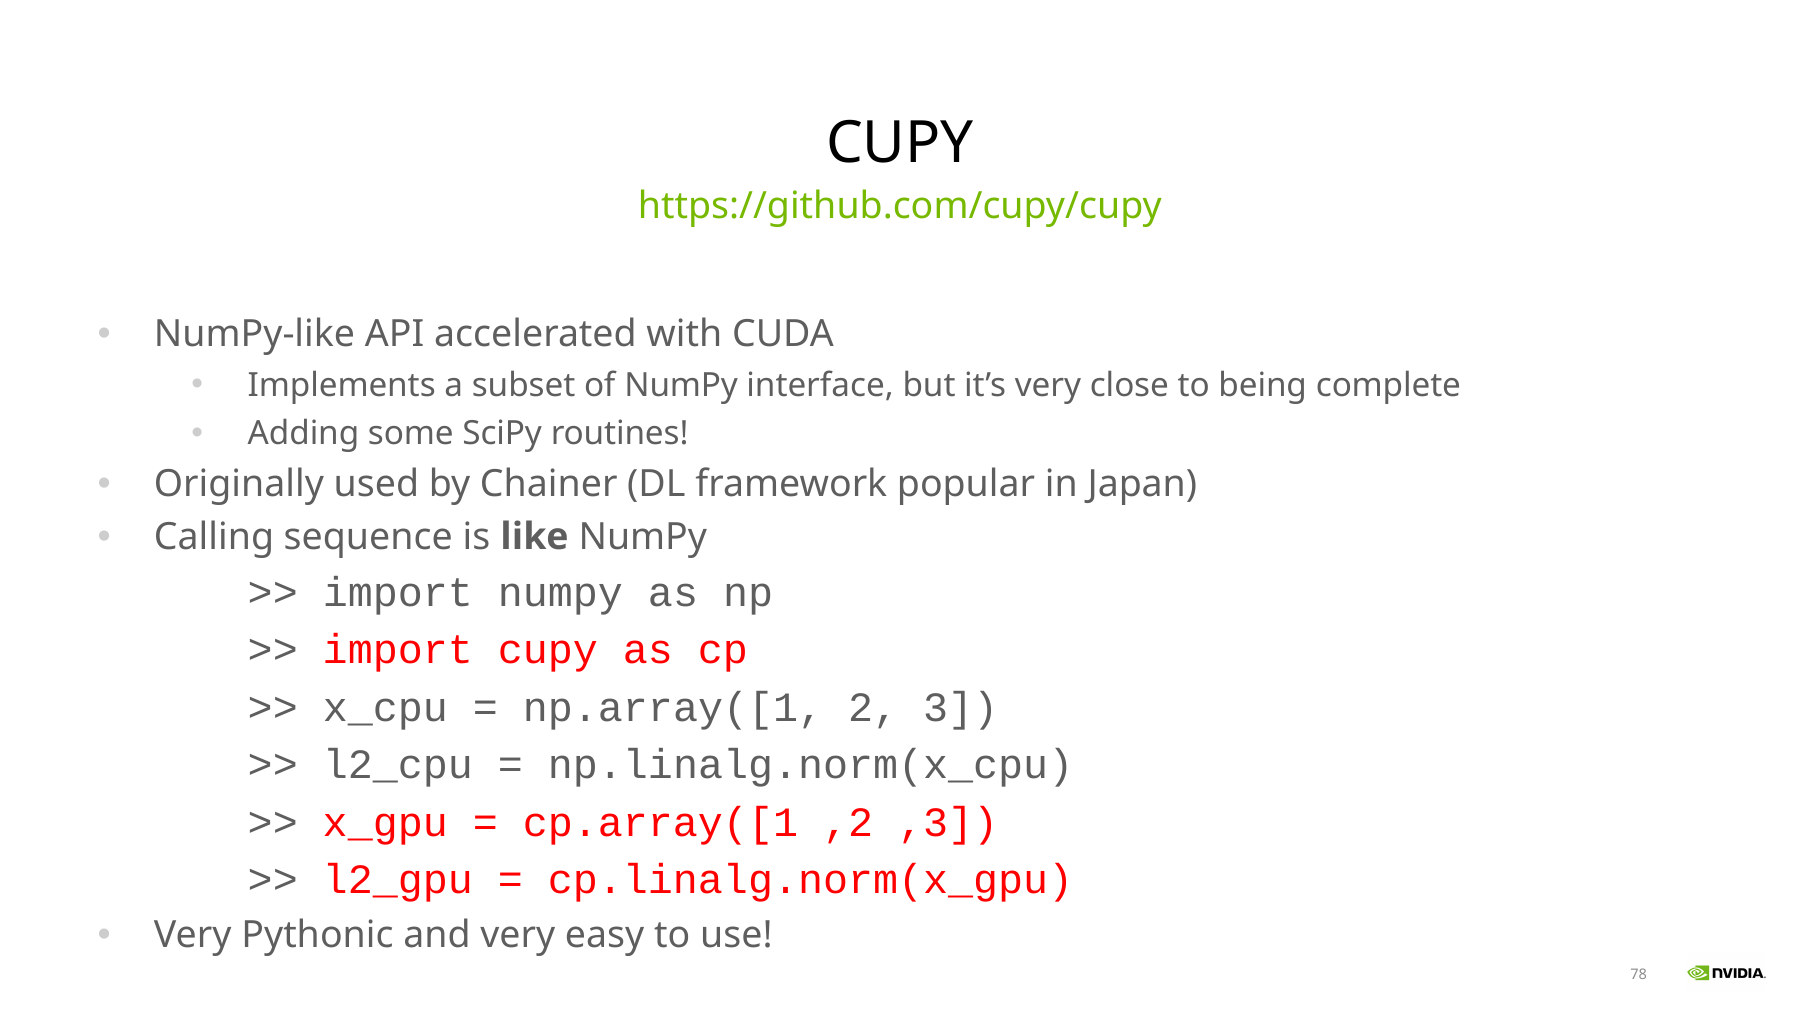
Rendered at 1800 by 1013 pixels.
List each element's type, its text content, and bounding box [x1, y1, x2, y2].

title CuPY [81, 85, 1719, 178]
list NumPy-like API accelerated with CUDA Implements a subset of NumPy interface, but it’s very close to being complete Adding some SciPy routines! Originally used by Chainer (DL framework popular in Japan) Calling sequence is like NumPy >> import numpy as np >> import cupy as cp >> x_cpu = np.array([1, 2, 3]) >> l2_cpu = np.linalg.norm(x_cpu) >> x_gpu = cp.array([1 ,2 ,3]) >> l2_gpu = cp.linalg.norm(x_gpu) Very Pythonic and very easy to use! [82, 306, 1715, 918]
picture [1687, 953, 1766, 993]
list https://github.com/cupy/cupy [81, 178, 1719, 265]
